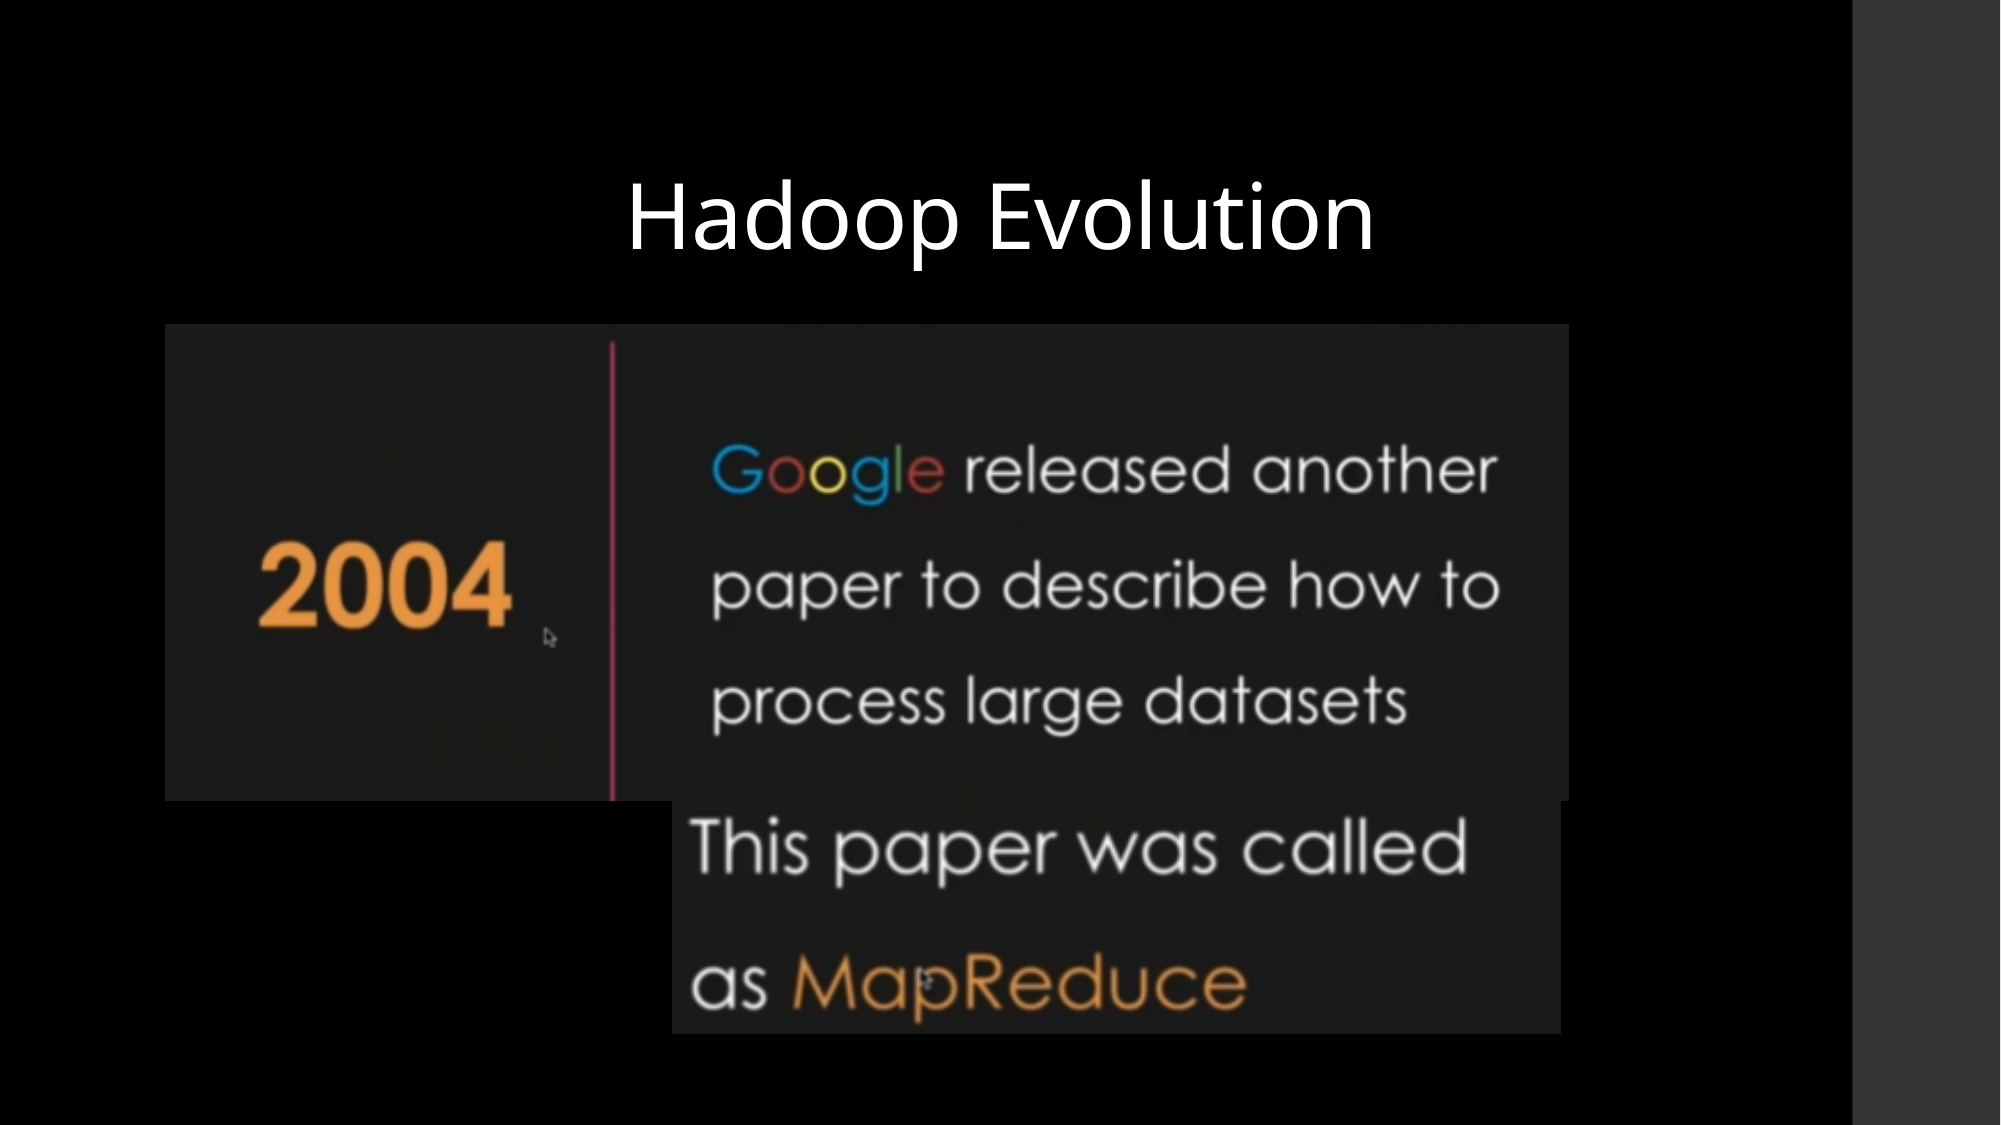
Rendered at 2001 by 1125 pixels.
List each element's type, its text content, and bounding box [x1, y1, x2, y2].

picture [672, 781, 1561, 1035]
title Hadoop Evolution [206, 60, 1797, 278]
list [164, 324, 1569, 801]
